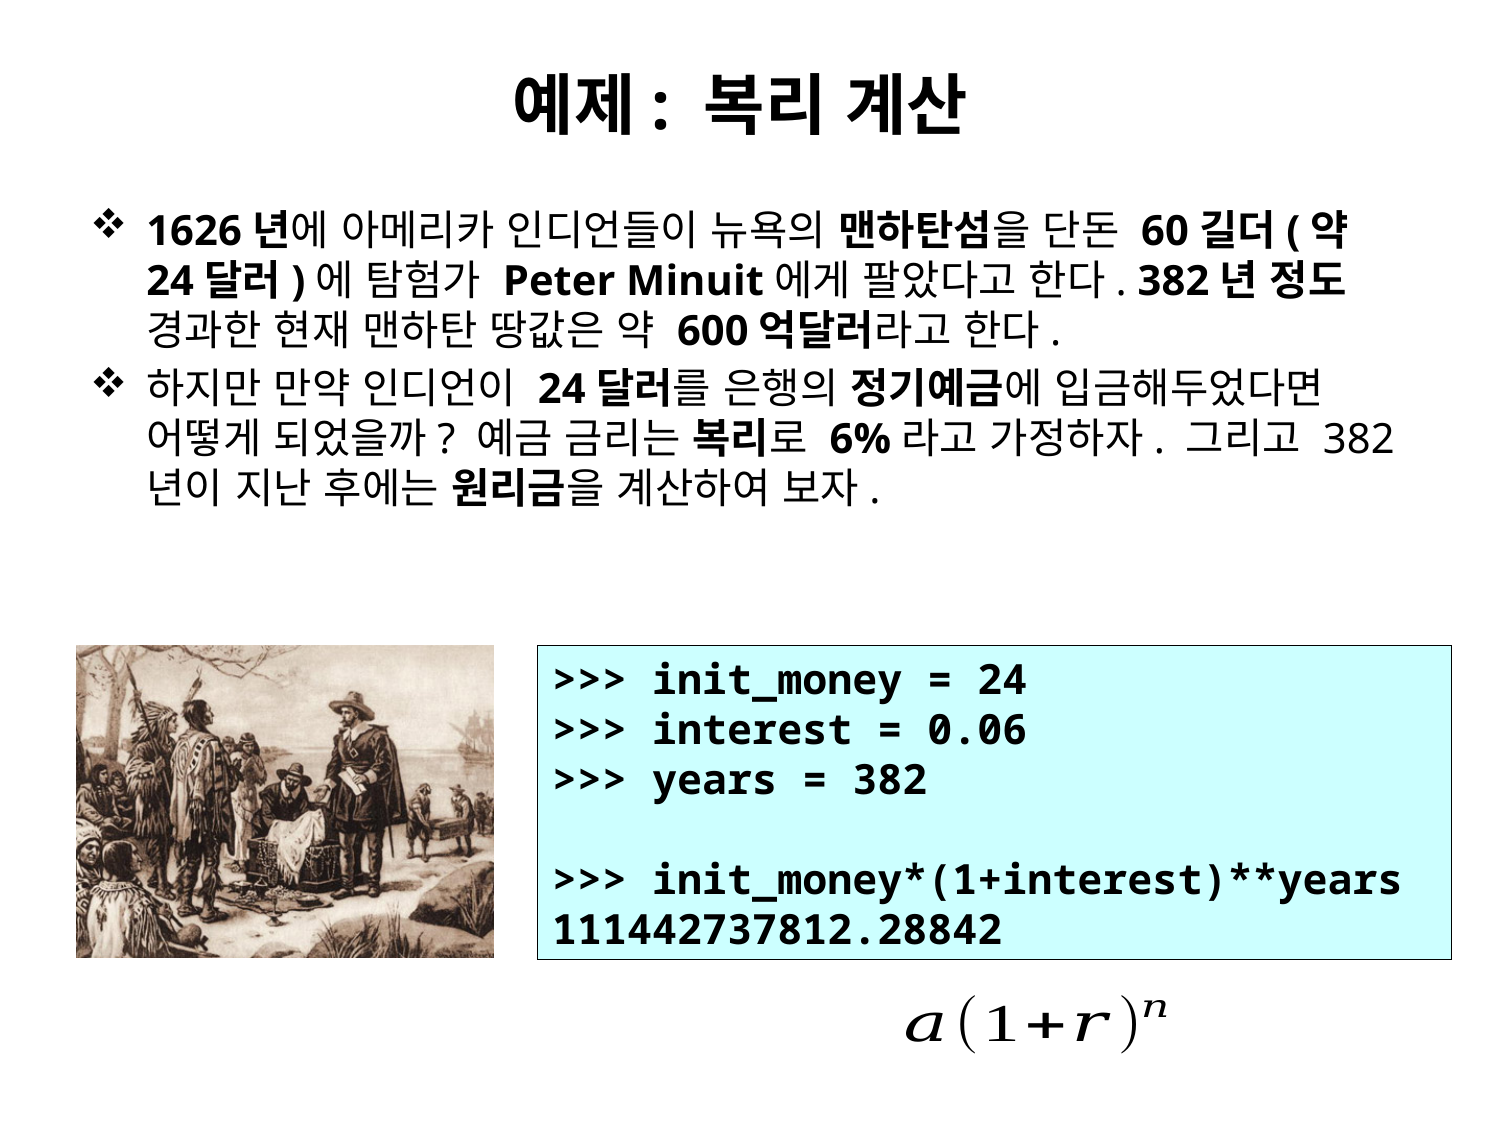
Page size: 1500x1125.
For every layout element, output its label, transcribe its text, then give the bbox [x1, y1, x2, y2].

title 예제: 복리 계산 [75, 45, 1425, 161]
picture [76, 644, 494, 958]
text_box >>> init_money = 24 >>> interest = 0.06 >>> years = 382 >>> init_money*(1+interest)**years 111442737812.28842 [537, 645, 1452, 960]
list 1626년에 아메리카 인디언들이 뉴욕의 맨하탄섬을 단돈 60길더(약 24달러)에 탐험가 Peter Minuit에게 팔았다고 한다. 382년 정도 경과한 현재 맨하탄 땅값은 약 600억달러라고 한다. 하지만 만약 인디언이 24달러를 은행의 정기예금에 입금해두었다면 어떻게 되었을까? 예금 금리는 복리로 6%라고 가정하자. 그리고 382년이 지난 후에는 원리금을 계산하여 보자. [75, 196, 1425, 1071]
